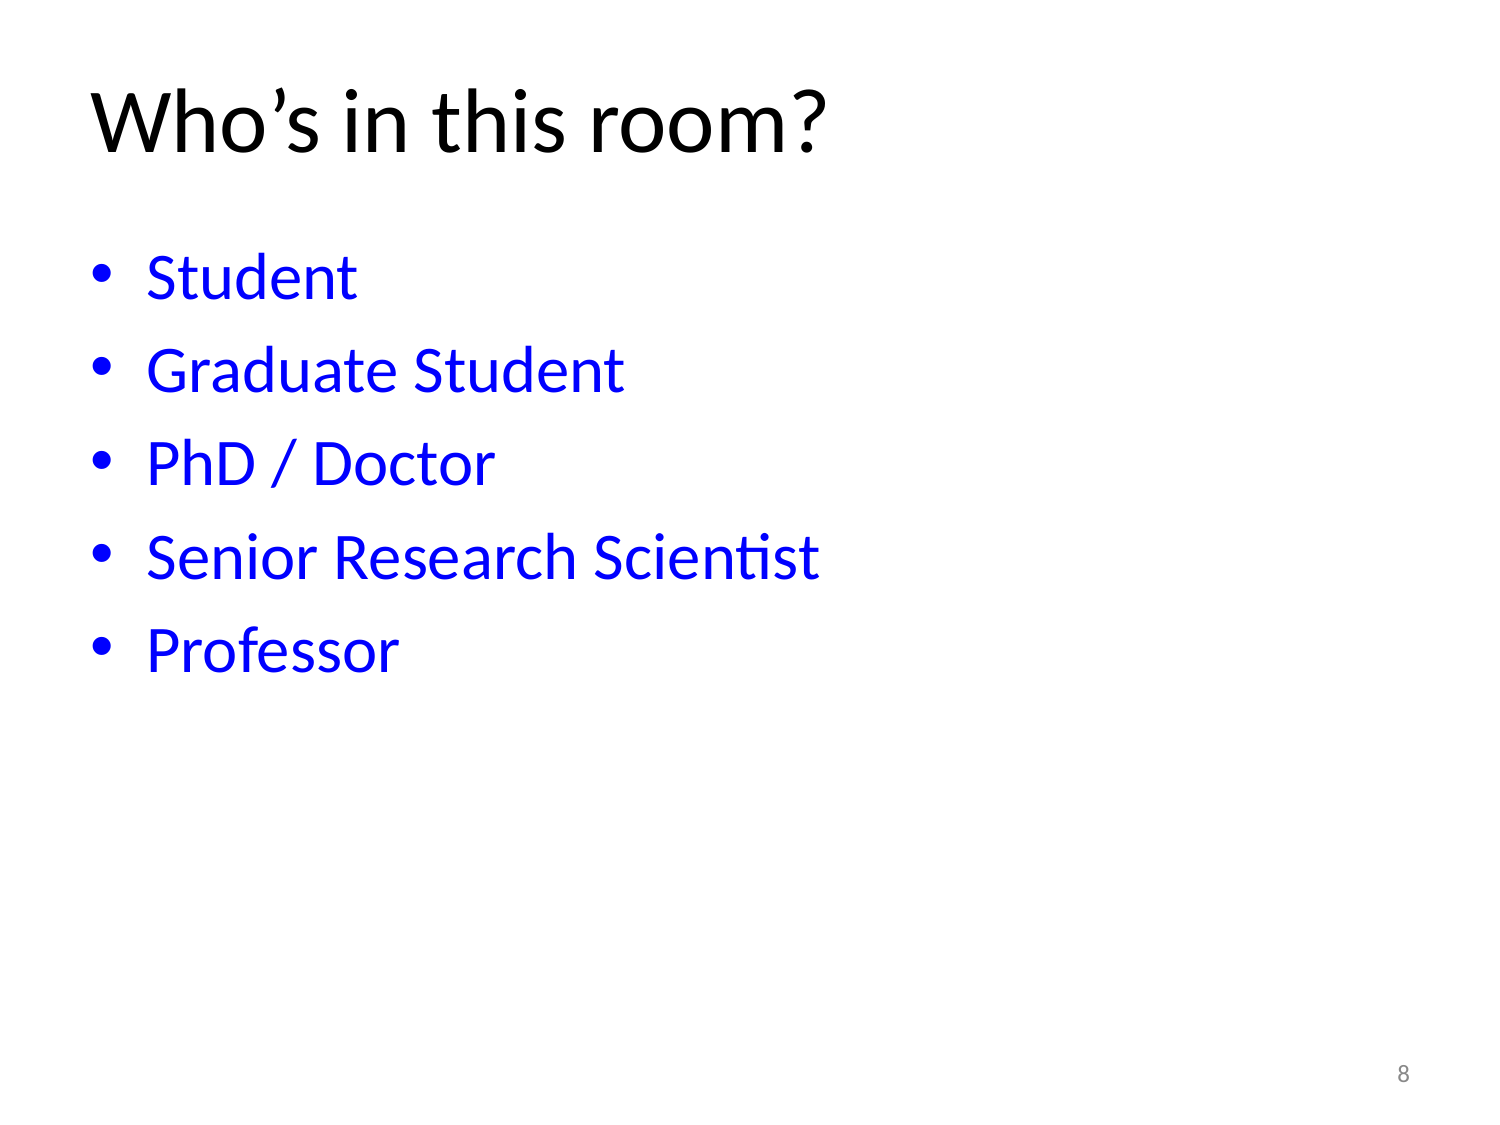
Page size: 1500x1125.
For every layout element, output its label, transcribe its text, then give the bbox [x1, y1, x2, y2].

list Student Graduate Student PhD / Doctor Senior Research Scientist Professor [74, 224, 1426, 1006]
title Who’s in this room? [74, 40, 1426, 191]
slide_number 8 [1074, 1042, 1425, 1103]
